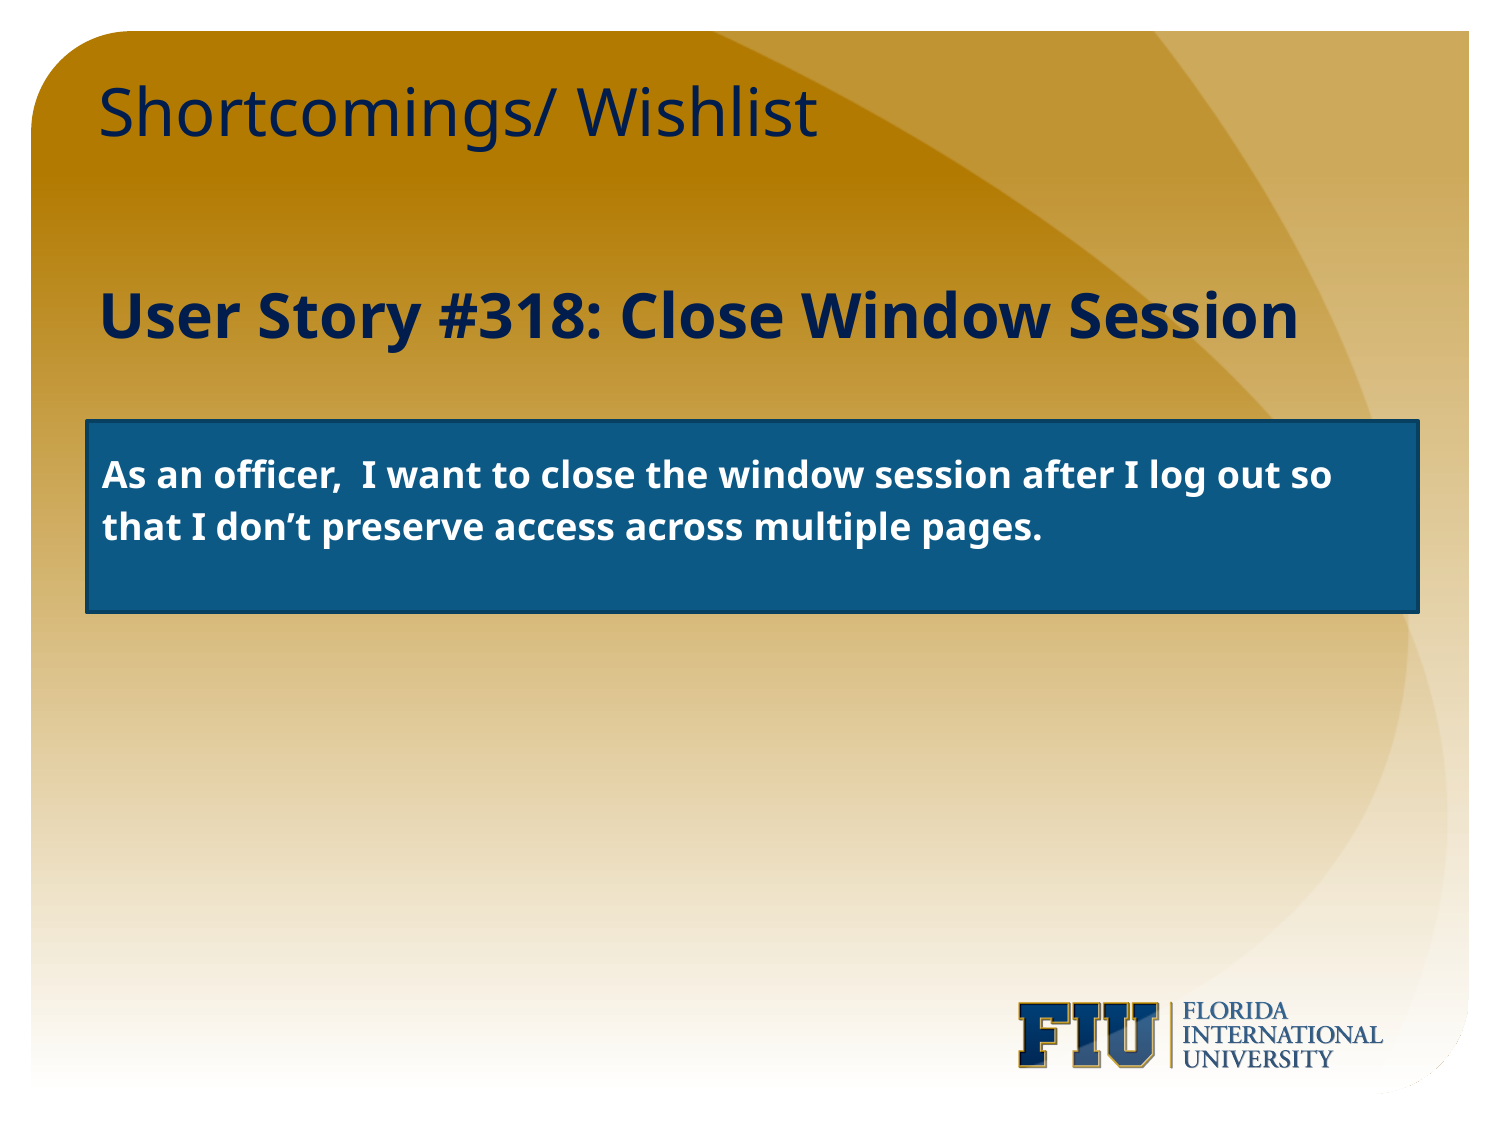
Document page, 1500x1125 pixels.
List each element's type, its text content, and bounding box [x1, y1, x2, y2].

picture [24, 30, 1473, 1094]
text_box As an officer, I want to close the window session after I log out so that I don’t preserve access across multiple pages. [86, 421, 1419, 613]
title Shortcomings/ Wishlist [83, 62, 1327, 158]
text_box User Story #318: Close Window Session [83, 227, 1423, 399]
